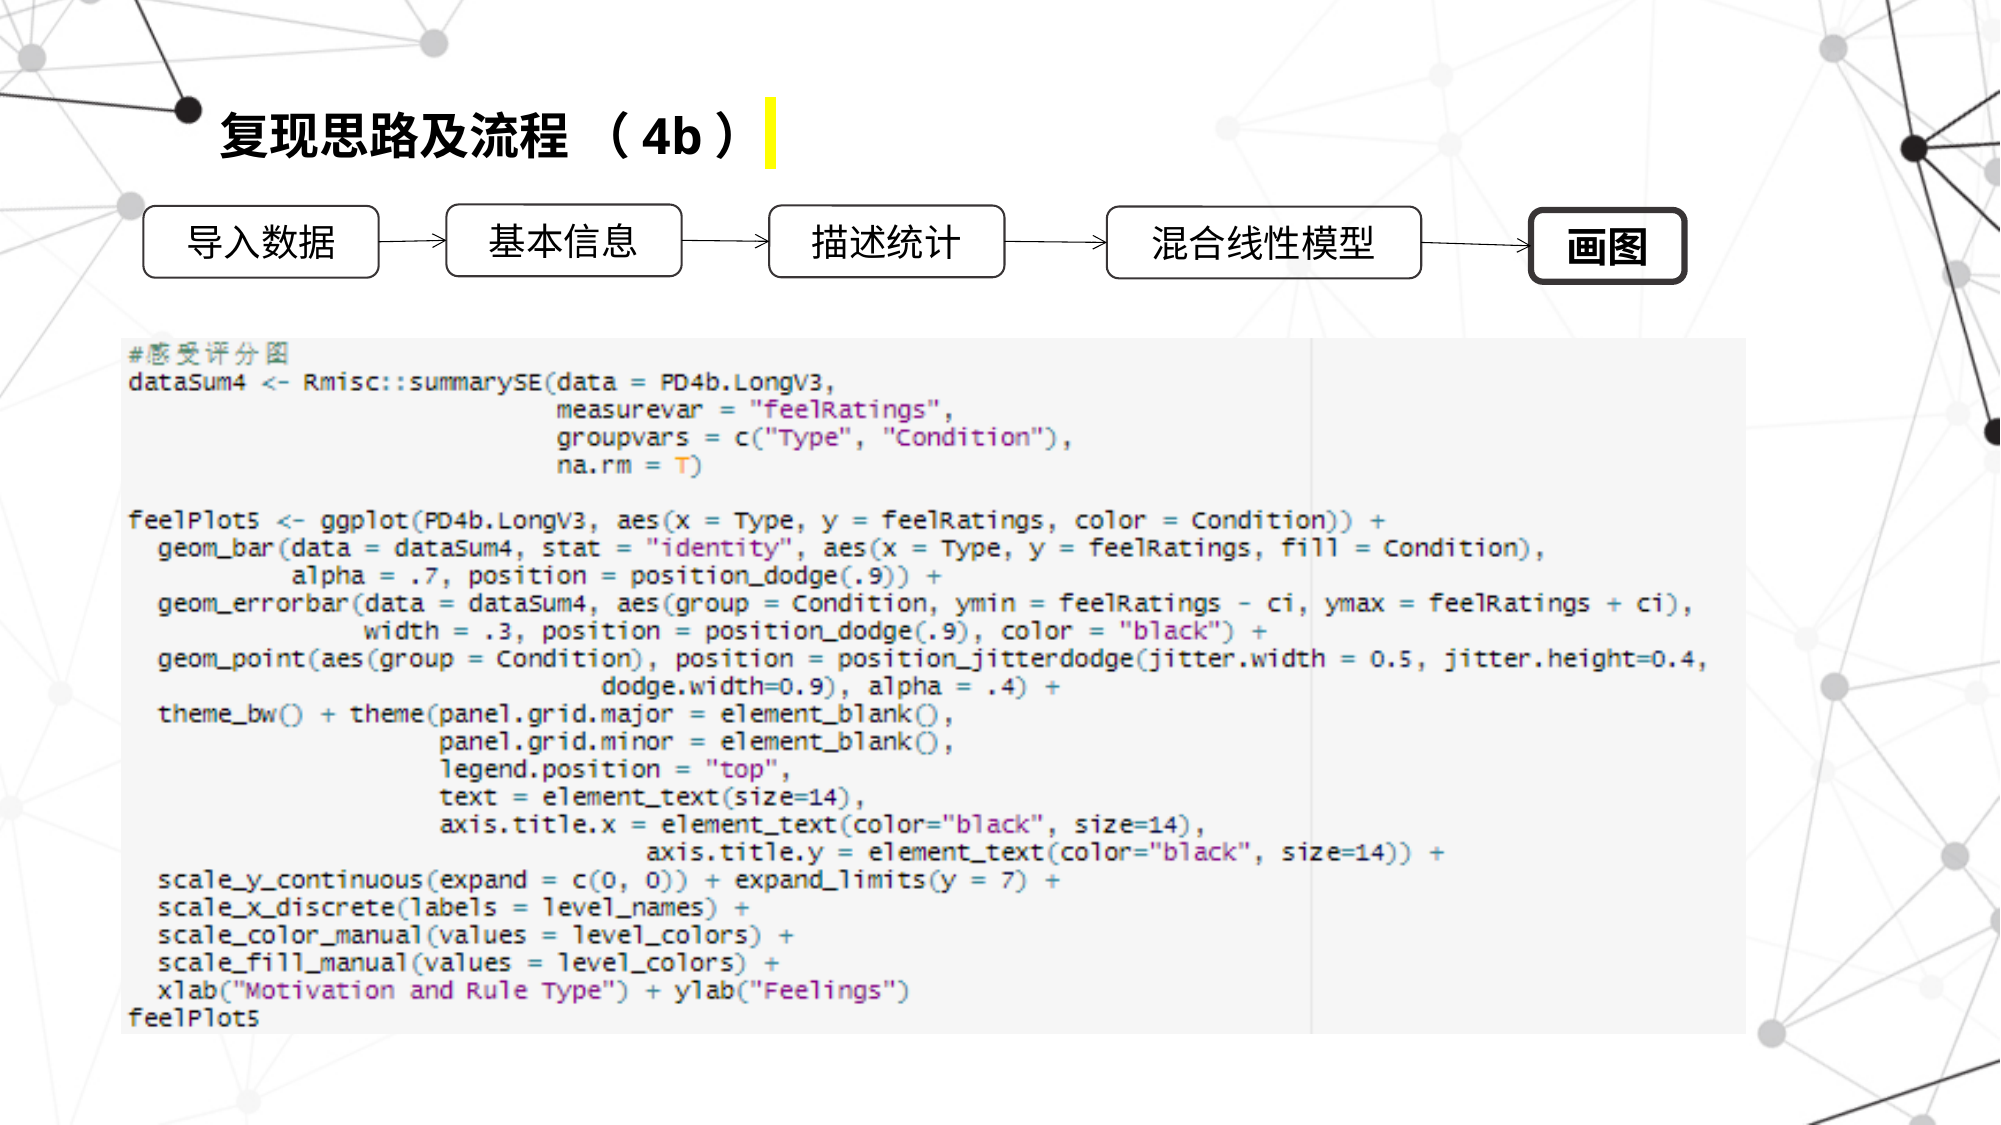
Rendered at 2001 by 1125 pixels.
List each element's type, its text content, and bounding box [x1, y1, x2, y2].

picture [0, 0, 2000, 1125]
title 复现思路及流程 （4b） [204, 97, 1796, 173]
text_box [1421, 242, 1532, 246]
text_box 描述统计 [768, 204, 1006, 279]
text_box 混合线性模型 [1105, 205, 1423, 280]
text_box 导入数据 [142, 204, 380, 279]
text_box 基本信息 [445, 203, 683, 278]
text_box 画图 [1529, 208, 1686, 283]
